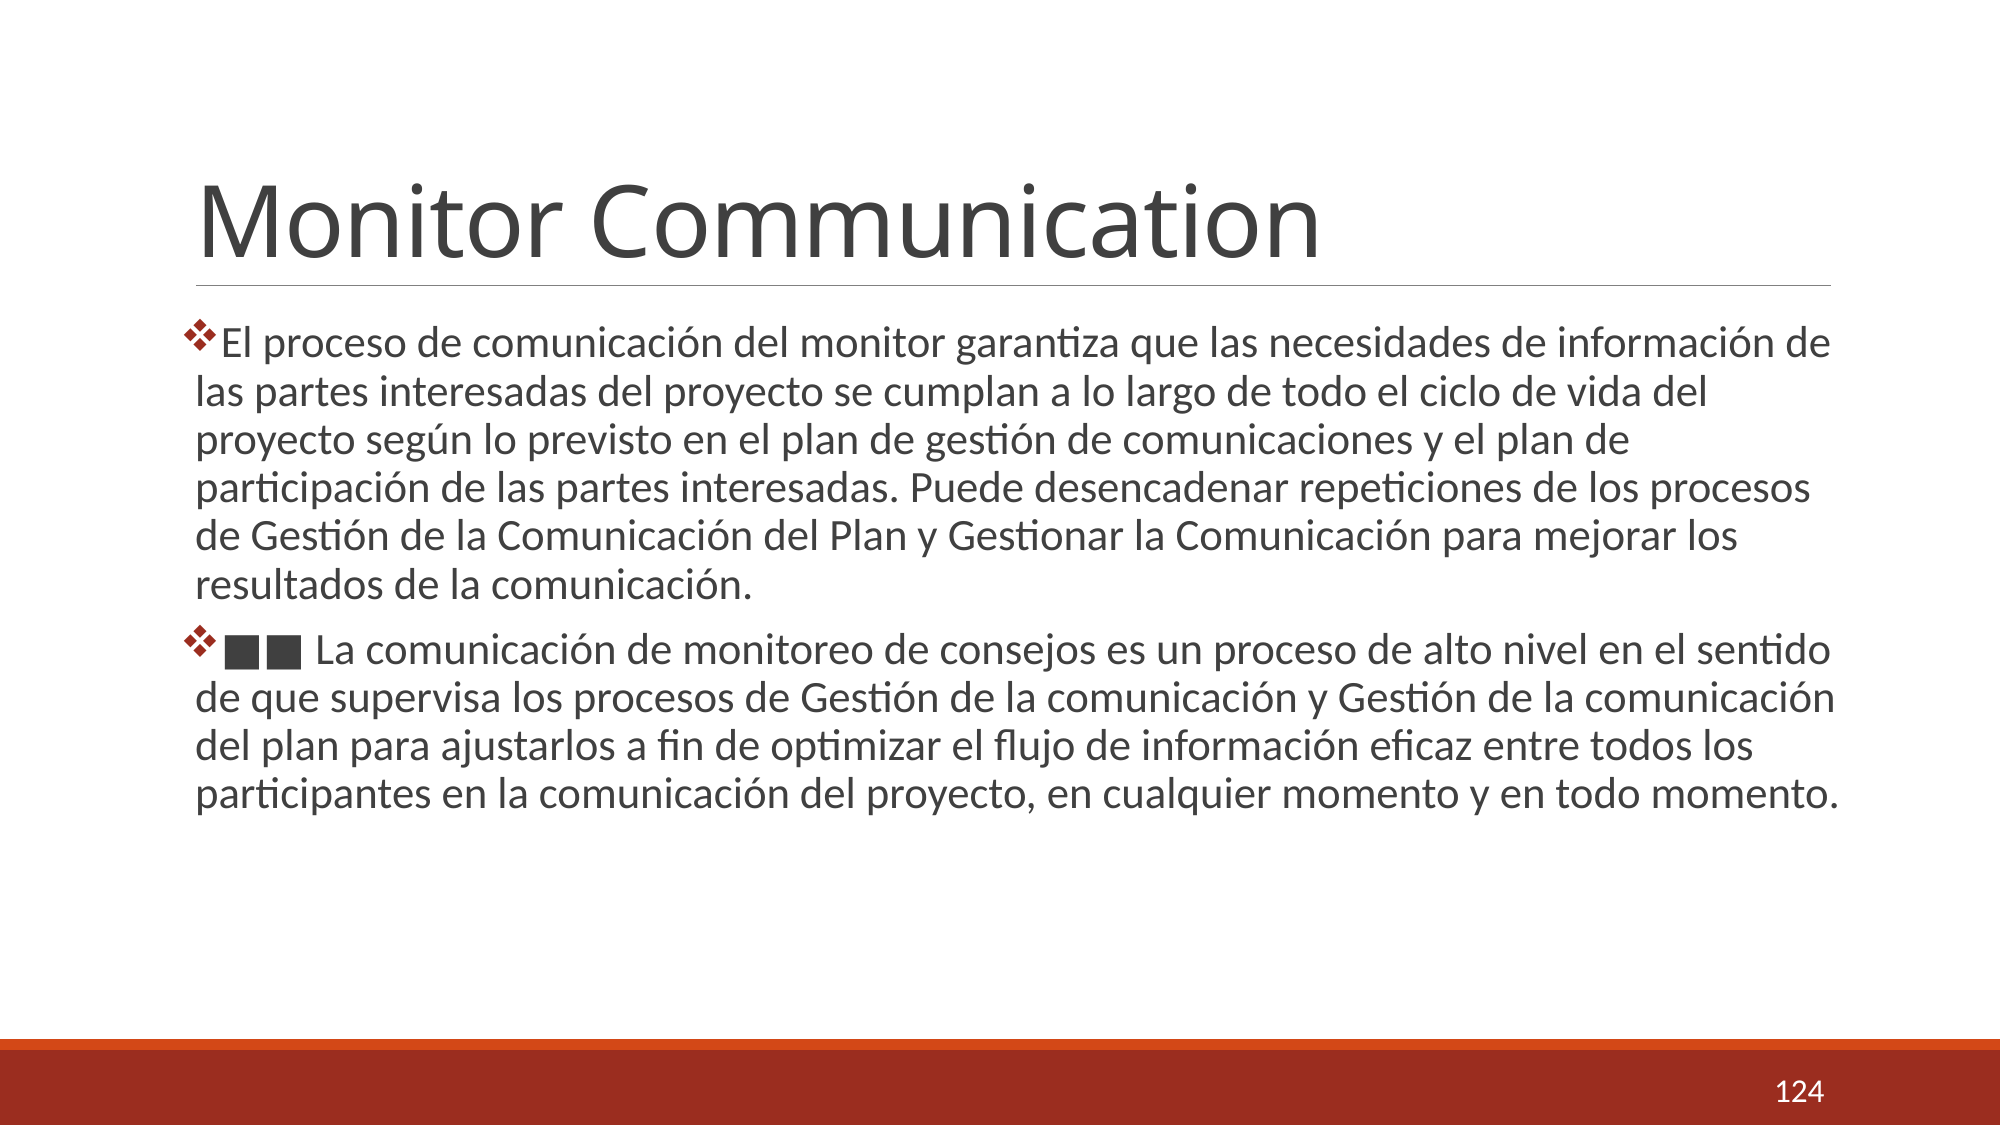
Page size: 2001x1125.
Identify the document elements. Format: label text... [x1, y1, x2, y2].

title Monitor Communication [180, 47, 1830, 285]
slide_number 124 [1624, 1059, 1840, 1120]
list El proceso de comunicación del monitor garantiza que las necesidades de información de las partes interesadas del proyecto se cumplan a lo largo de todo el ciclo de vida del proyecto según lo previsto en el plan de gestión de comunicaciones y el plan de participación de las partes interesadas. Puede desencadenar repeticiones de los procesos de Gestión de la Comunicación del Plan y Gestionar la Comunicación para mejorar los resultados de la comunicación. ■■ La comunicación de monitoreo de consejos es un proceso de alto nivel en el sentido de que supervisa los procesos de Gestión de la comunicación y Gestión de la comunicación del plan para ajustarlos a fin de optimizar el flujo de información eficaz entre todos los participantes en la comunicación del proyecto, en cualquier momento y en todo momento. [180, 311, 1864, 1060]
